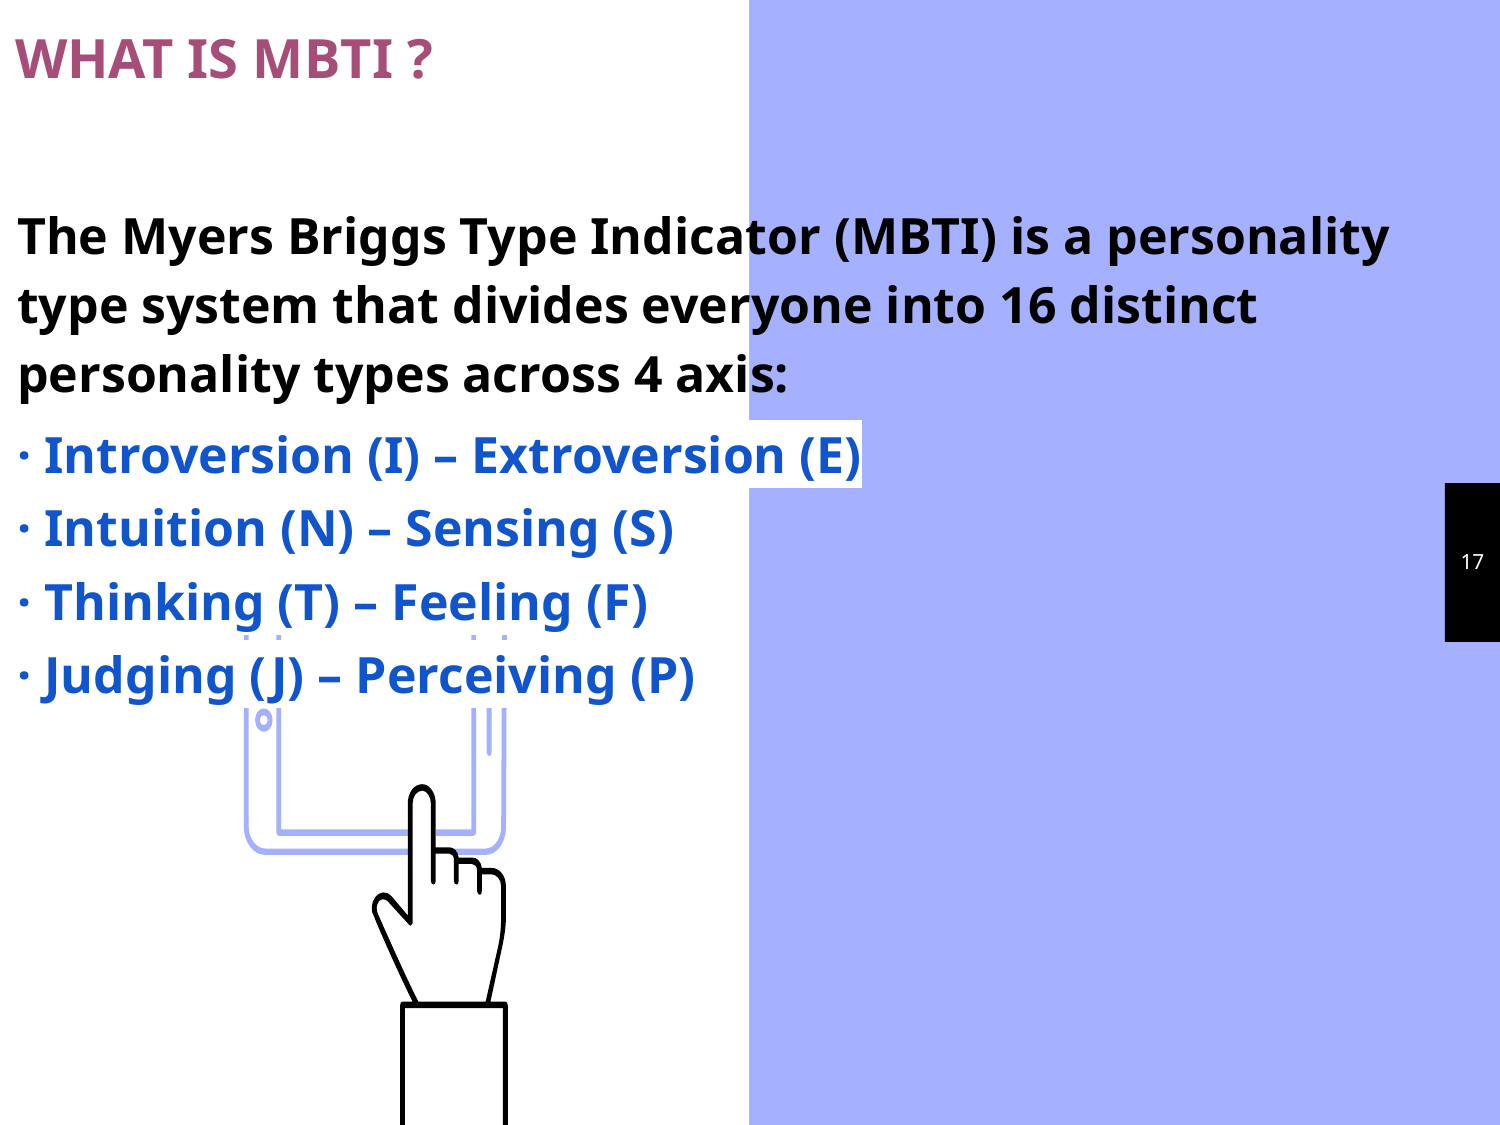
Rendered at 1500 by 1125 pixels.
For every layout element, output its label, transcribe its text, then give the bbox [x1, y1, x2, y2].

list WHAT IS MBTI ? [0, 0, 1500, 124]
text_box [243, 586, 509, 1125]
text_box The Myers Briggs Type Indicator (MBTI) is a personality type system that divides everyone into 16 distinct personality types across 4 axis: · Introversion (I) – Extroversion (E) · Intuition (N) – Sensing (S) · Thinking (T) – Feeling (F) · Judging (J) – Perceiving (P) [2, 180, 1500, 1108]
